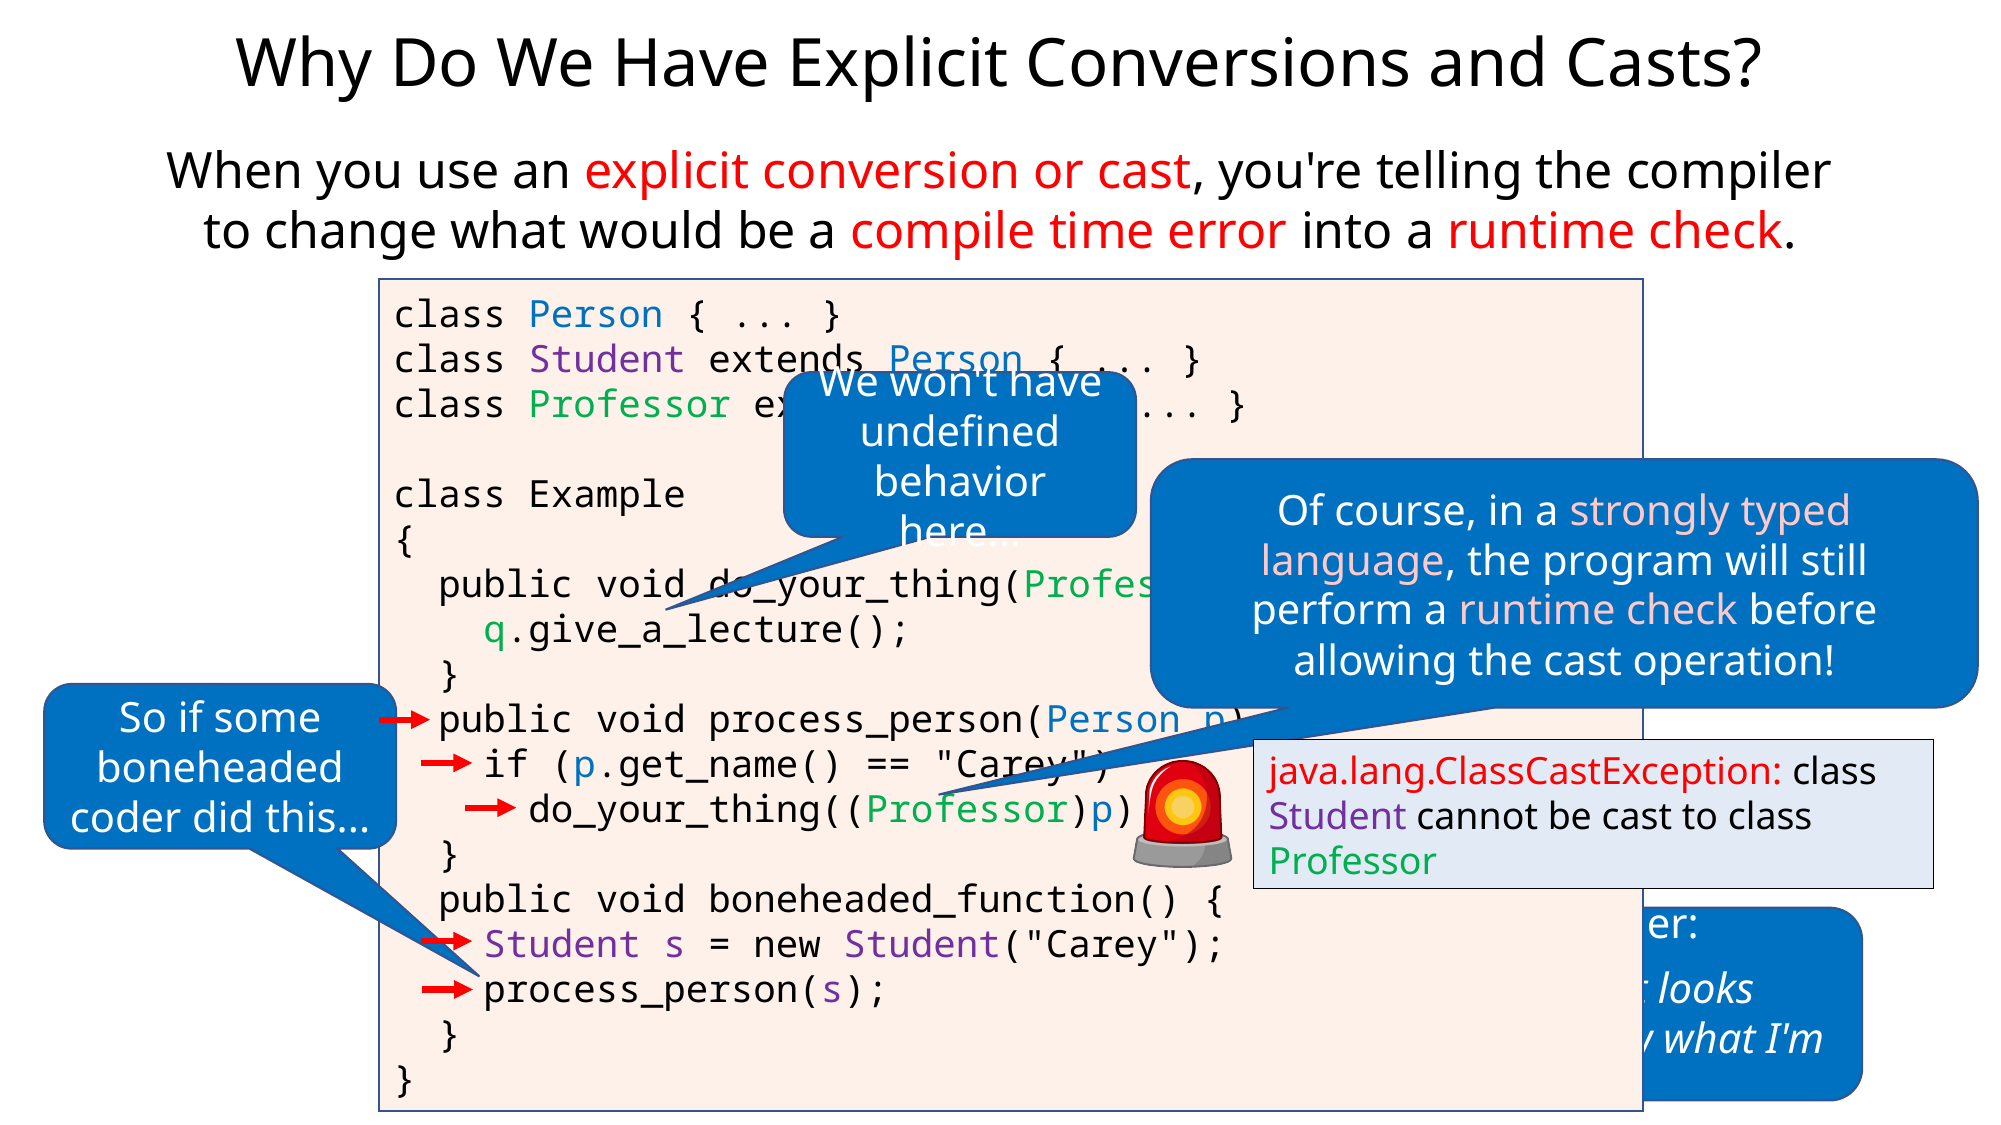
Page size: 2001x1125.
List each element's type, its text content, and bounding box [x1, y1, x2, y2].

text_box We won't have undefined behavior here... [665, 371, 1138, 611]
text_box class Person { ... } class Student extends Person { ... } class Professor extends Person { ... } class Example { public void do_your_thing(Professor q) { q.give_a_lecture(); } public void process_person(Person p) { if (p.get_name() == "Carey") do_your_thing((Professor)p); } public void boneheaded_function() { Student s = new Student("Carey"); process_person(s); } } [378, 278, 1644, 1112]
text_box Of course, in a strongly typed language, the program will still perform a runtime check before allowing the cast operation! [938, 752, 1105, 796]
title Why Do We Have Explicit Conversions and Casts? [150, 0, 1850, 130]
text_box We're telling the compiler: "I know this conversion/cast looks dangerous, but trust me, I know what I'm doing." [1644, 906, 1864, 1102]
text_box When you use an explicit conversion or cast, you're telling the compiler to change what would be a compile time error into a runtime check. [147, 130, 1853, 266]
text_box Of course, in a strongly typed language, the program will still perform a runtime check before allowing the cast operation! [1149, 458, 1979, 728]
text_box So if some boneheaded coder did this... [43, 682, 481, 978]
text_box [1105, 728, 1934, 877]
